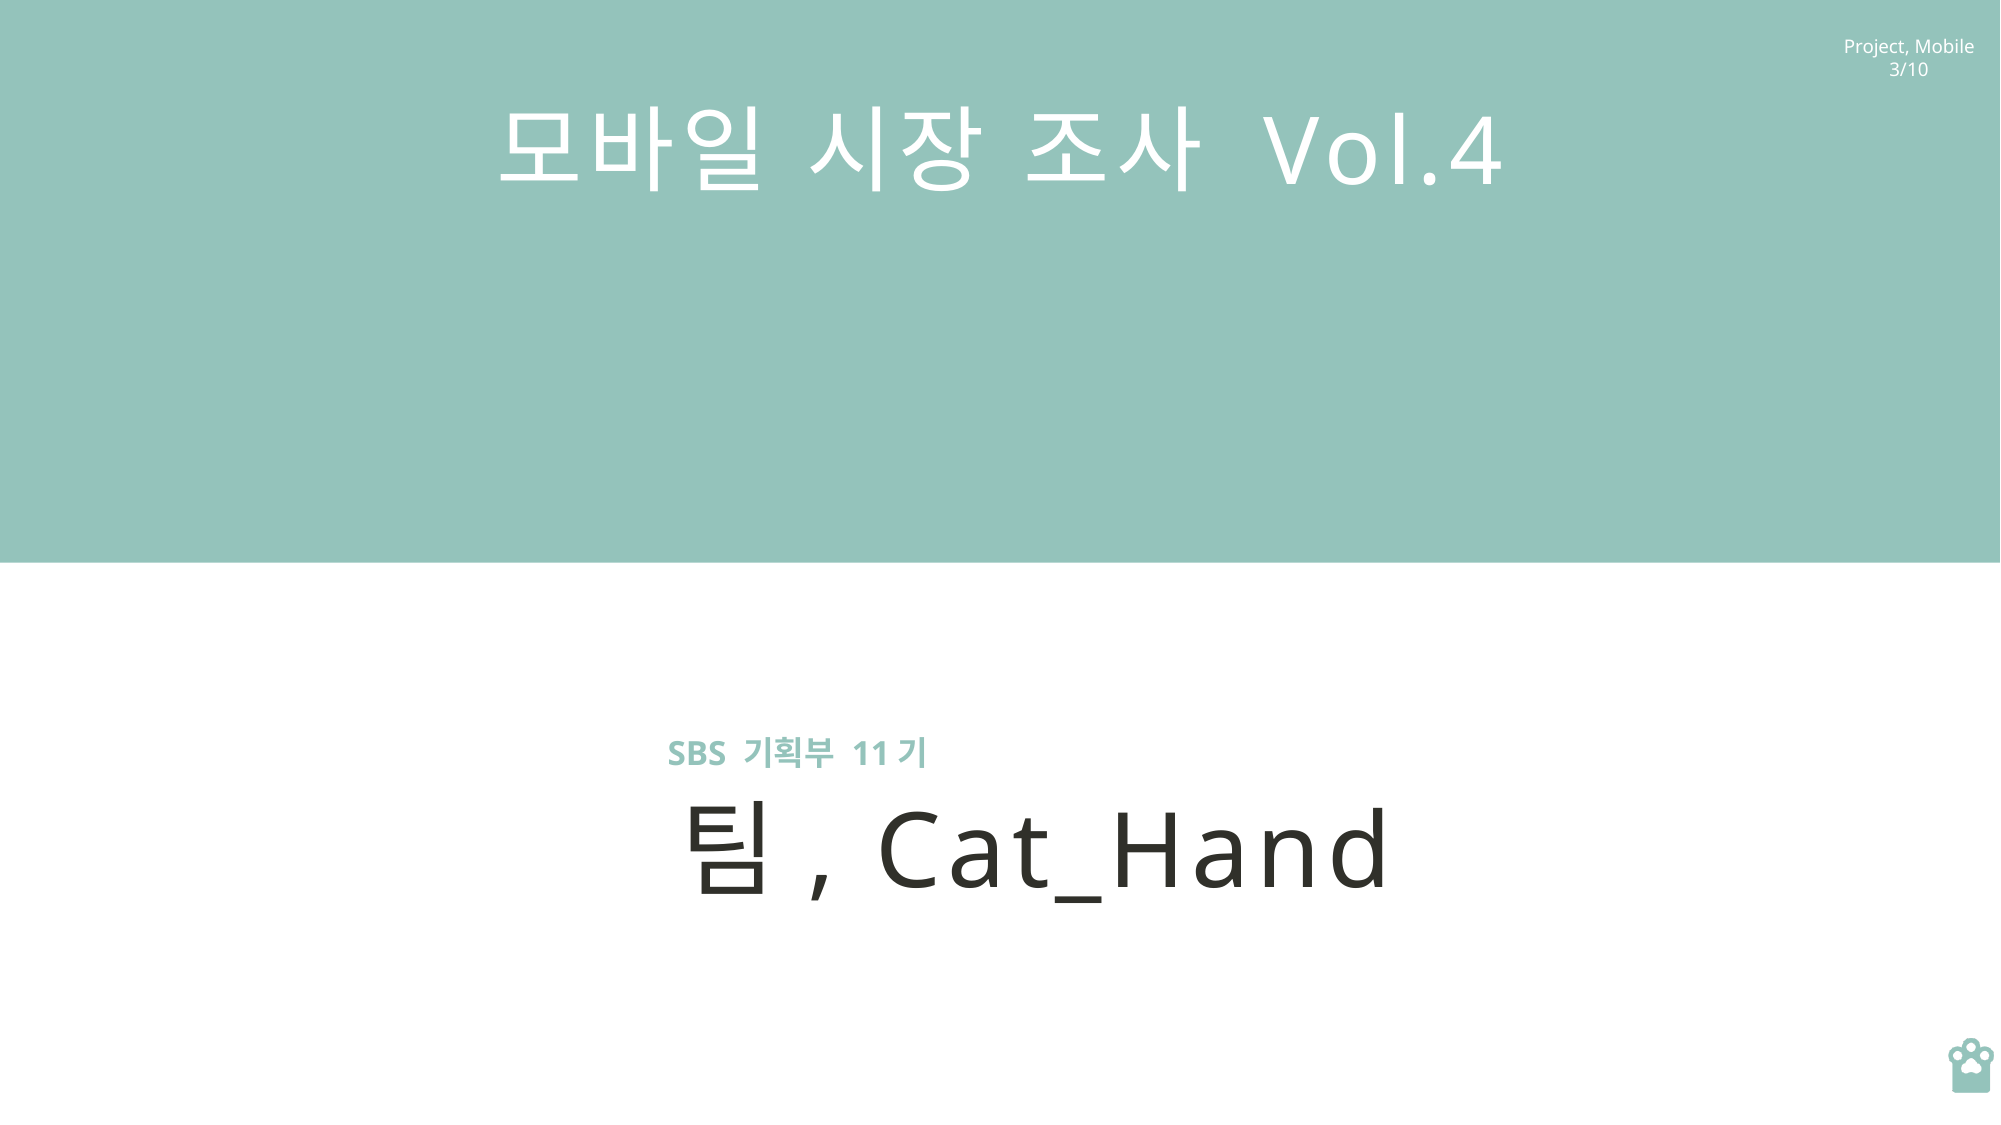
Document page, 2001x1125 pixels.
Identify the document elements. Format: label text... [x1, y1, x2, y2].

picture [1936, 1034, 2001, 1105]
text_box 팀, Cat_Hand [665, 775, 1407, 916]
text_box SBS 기획부 11기 [652, 725, 943, 780]
text_box 모바일 시장 조사 Vol.4 [481, 83, 1519, 211]
